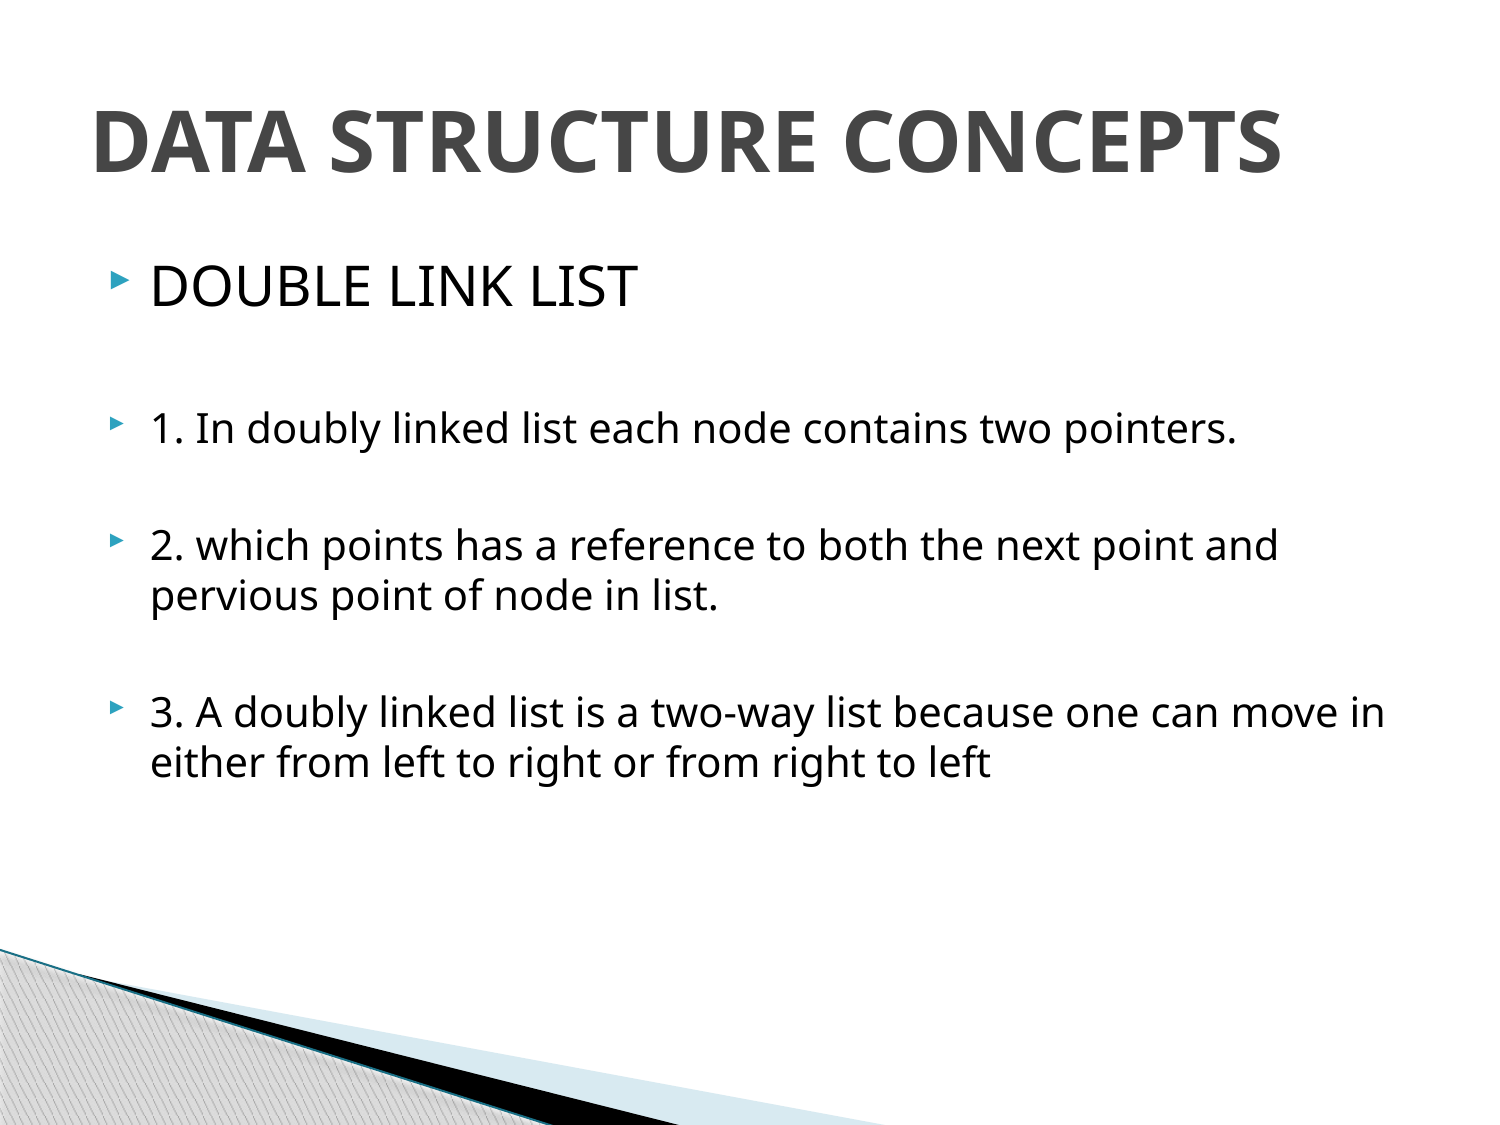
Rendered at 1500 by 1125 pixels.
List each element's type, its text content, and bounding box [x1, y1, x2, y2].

list DOUBLE LINK LIST 1. In doubly linked list each node contains two pointers. 2. which points has a reference to both the next point and pervious point of node in list. 3. A doubly linked list is a two-way list because one can move in either from left to right or from right to left [75, 243, 1425, 986]
title DATA STRUCTURE CONCEPTS [75, 45, 1425, 233]
